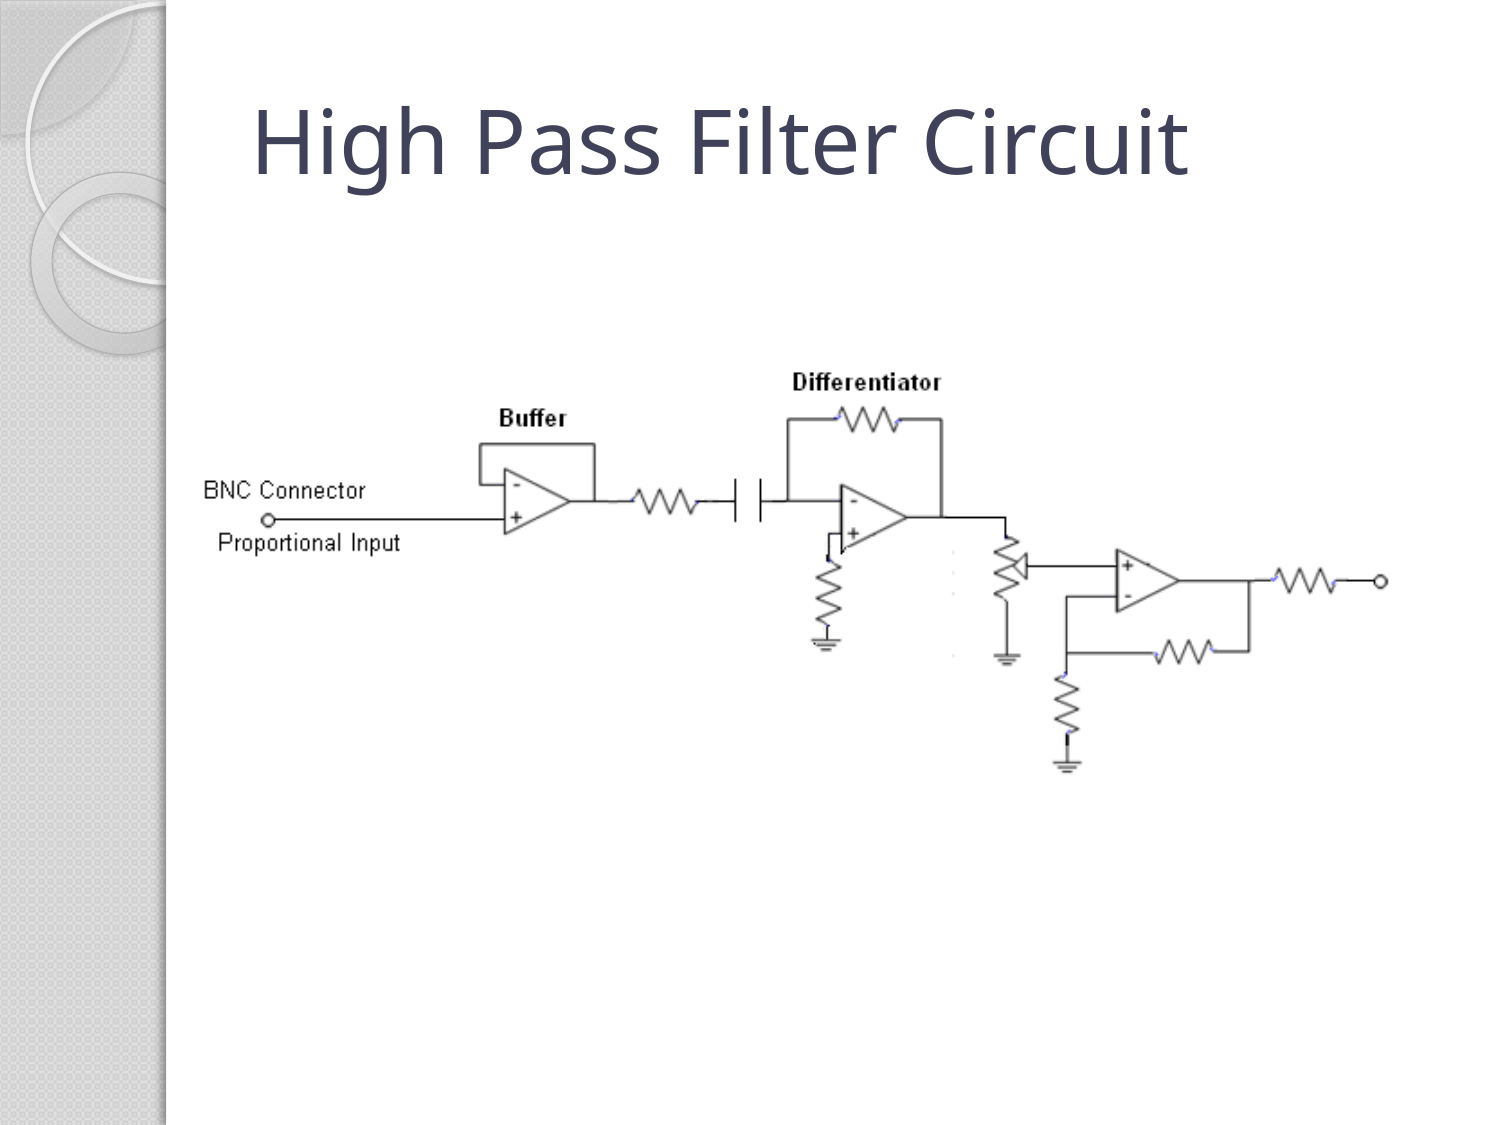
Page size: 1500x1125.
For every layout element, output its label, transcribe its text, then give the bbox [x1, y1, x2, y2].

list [199, 362, 1483, 801]
title High Pass Filter Circuit [235, 45, 1466, 233]
